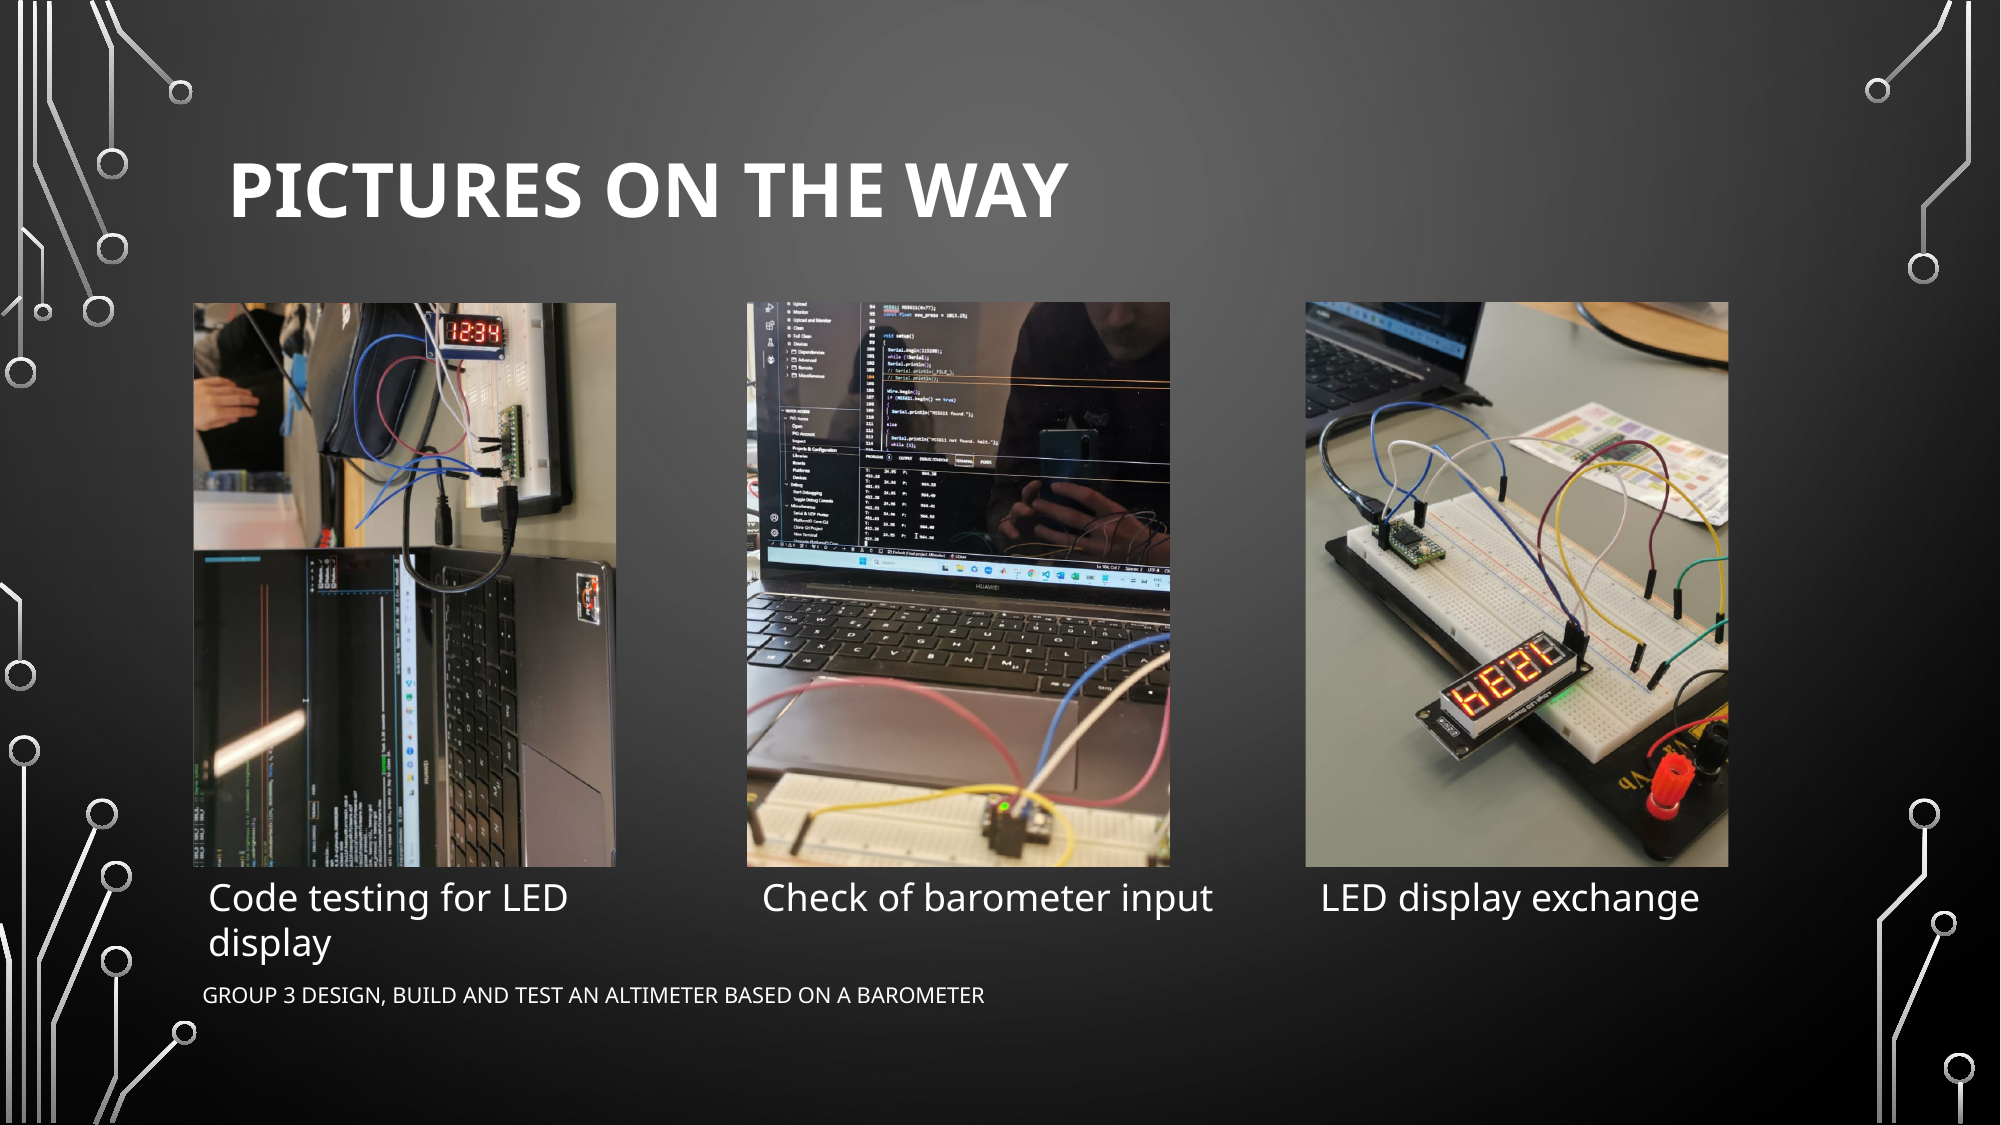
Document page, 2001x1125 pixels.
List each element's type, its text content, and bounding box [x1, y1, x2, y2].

picture [1305, 302, 1729, 867]
text_box Check of barometer input [747, 866, 1233, 927]
title Pictures on the way [212, 126, 1838, 260]
picture [122, 302, 1241, 867]
footer Group 3 design, build and test an altimeter based on a barometer [187, 965, 1211, 1025]
text_box Code testing for LED display [193, 866, 679, 972]
text_box LED display exchange [1305, 866, 1791, 927]
